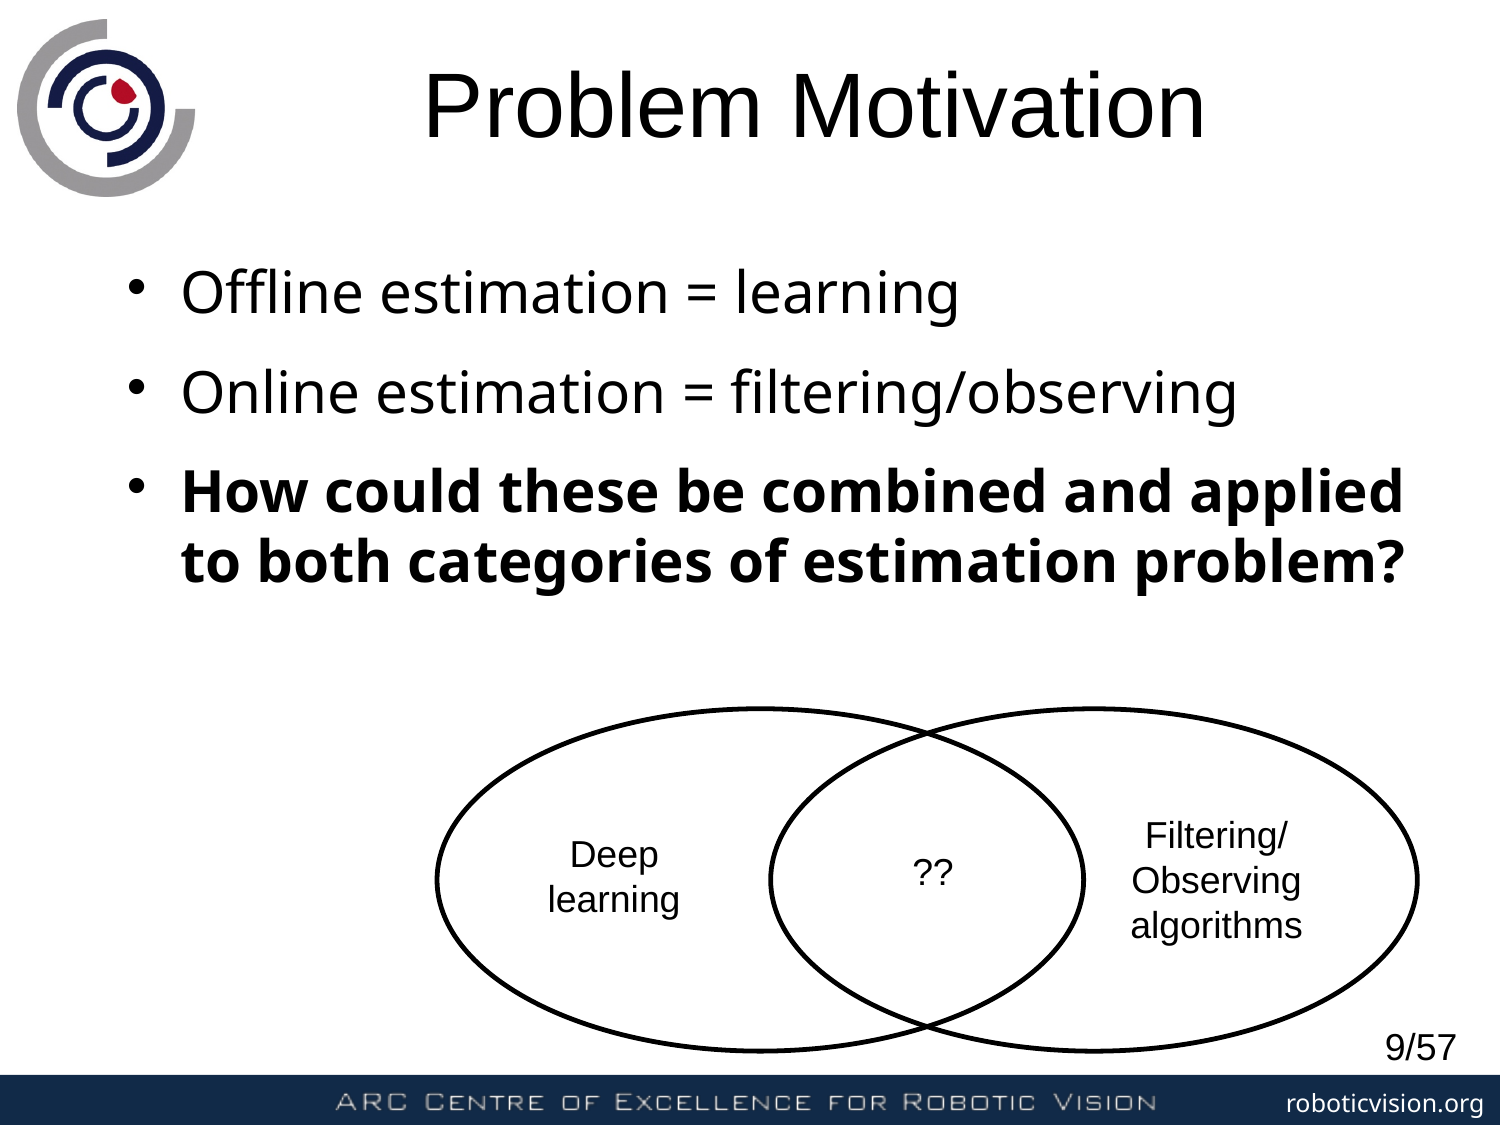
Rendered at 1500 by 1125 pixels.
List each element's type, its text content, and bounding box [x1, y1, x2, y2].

text_box Filtering/Observing algorithms [1110, 803, 1323, 944]
picture [17, 19, 197, 197]
text_box ?? [826, 840, 1040, 898]
text_box 9/57 [1370, 1015, 1500, 1073]
text_box [437, 708, 927, 1052]
text_box Problem Motivation [206, 7, 1425, 195]
text_box Deep learning [507, 822, 721, 922]
text_box [770, 708, 1418, 1052]
picture [315, 1058, 1185, 1125]
text_box Offline estimation = learning Online estimation = filtering/observing How could these be combined and applied to both categories of estimation problem? [94, 248, 1431, 1012]
